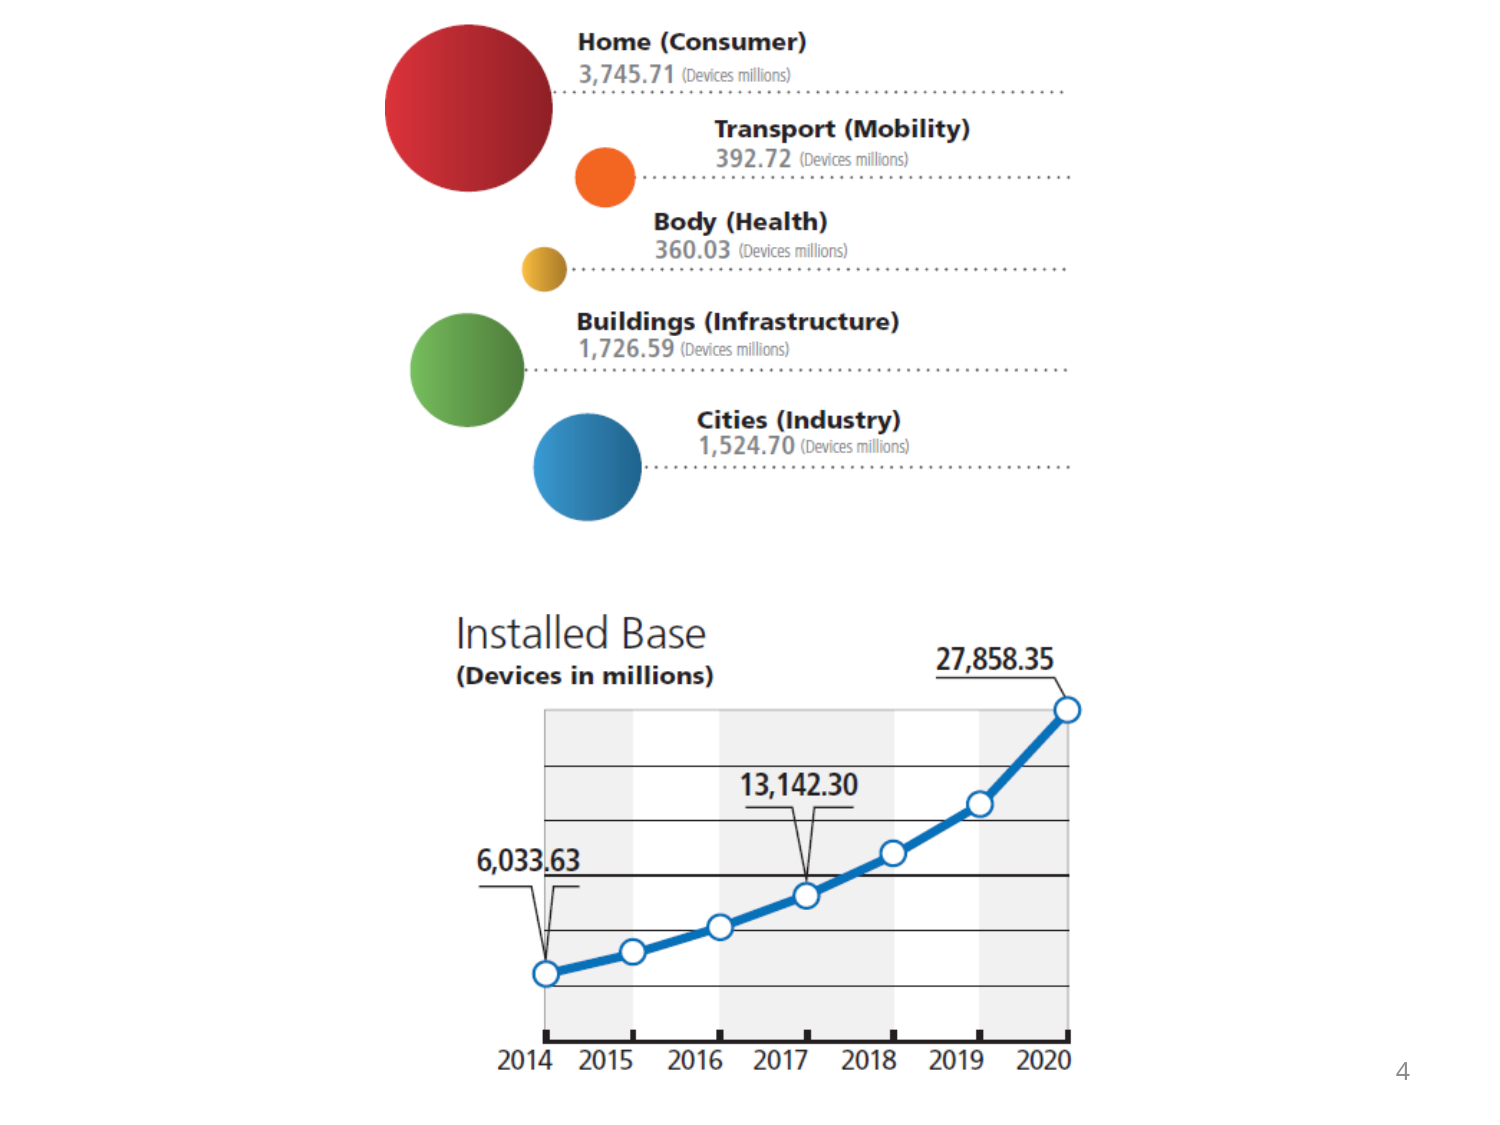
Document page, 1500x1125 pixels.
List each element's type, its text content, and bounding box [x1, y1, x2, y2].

picture [384, 0, 1116, 1125]
slide_number 4 [1121, 1042, 1425, 1103]
